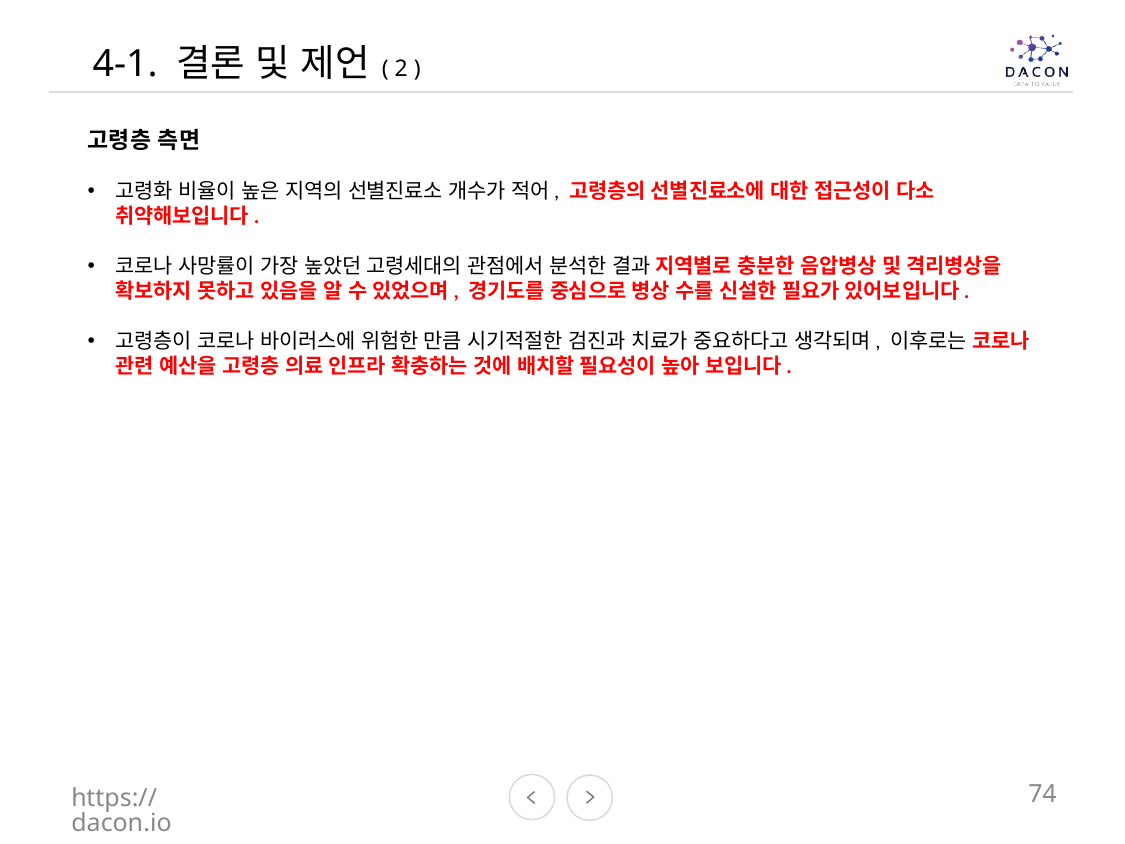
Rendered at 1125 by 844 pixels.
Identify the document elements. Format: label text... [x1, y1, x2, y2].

text_box 고령층 측면 고령화 비율이 높은 지역의 선별진료소 개수가 적어, 고령층의 선별진료소에 대한 접근성이 다소 취약해보입니다. 코로나 사망률이 가장 높았던 고령세대의 관점에서 분석한 결과 지역별로 충분한 음압병상 및 격리병상을 확보하지 못하고 있음을 알 수 있었으며, 경기도를 중심으로 병상 수를 신설한 필요가 있어보입니다. 고령층이 코로나 바이러스에 위험한 만큼 시기적절한 검진과 치료가 중요하다고 생각되며, 이후로는 코로나 관련 예산을 고령층 의료 인프라 확충하는 것에 배치할 필요성이 높아 보입니다. [72, 93, 1073, 386]
text_box 4-1. 결론 및 제언 ( 2 ) [77, 32, 625, 92]
slide_number 74 [1024, 785, 1058, 844]
picture [1004, 27, 1069, 93]
footer https://dacon.io [69, 785, 236, 844]
